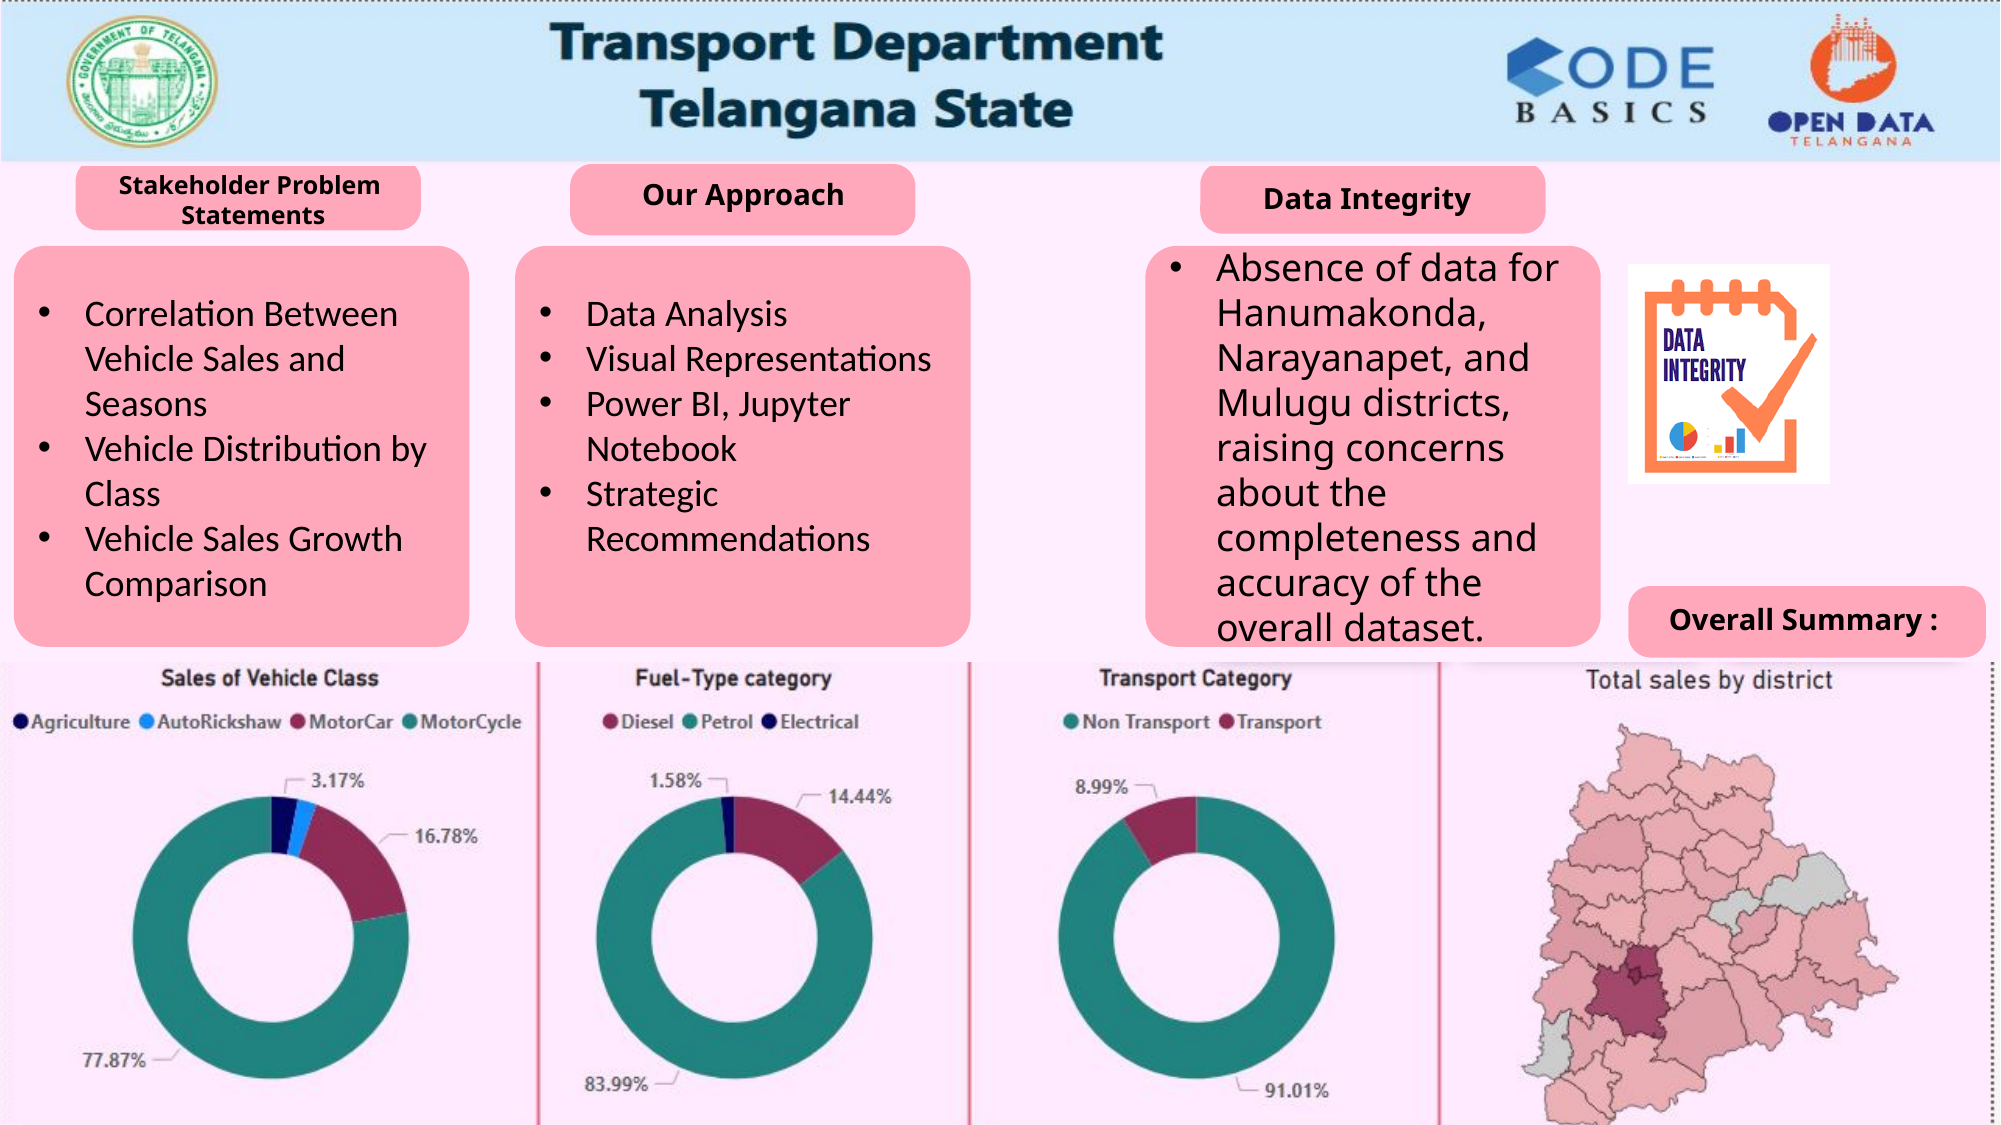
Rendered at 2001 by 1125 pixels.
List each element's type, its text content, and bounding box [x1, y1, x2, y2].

text_box Absence of data for Hanumakonda, Narayanapet, and Mulugu districts, raising concerns about the completeness and accuracy of the overall dataset. [1144, 244, 1602, 648]
text_box Data Analysis Visual Representations Power BI, Jupyter Notebook Strategic Recommendations [513, 244, 972, 648]
text_box [569, 166, 917, 237]
text_box Our Approach [577, 169, 910, 219]
text_box [417, 166, 422, 223]
text_box Data Integrity [1204, 173, 1537, 258]
text_box [1199, 166, 1547, 231]
text_box Correlation Between Vehicle Sales and Seasons Vehicle Distribution by Class Vehicle Sales Growth Comparison [12, 244, 471, 648]
picture [0, 662, 1999, 1125]
text_box Stakeholder Problem Statements [84, 166, 417, 282]
picture [1, 0, 2000, 166]
text_box [74, 166, 84, 227]
text_box [1627, 585, 1987, 659]
text_box Overall Summary : [1641, 593, 1974, 644]
picture [1628, 264, 1830, 484]
